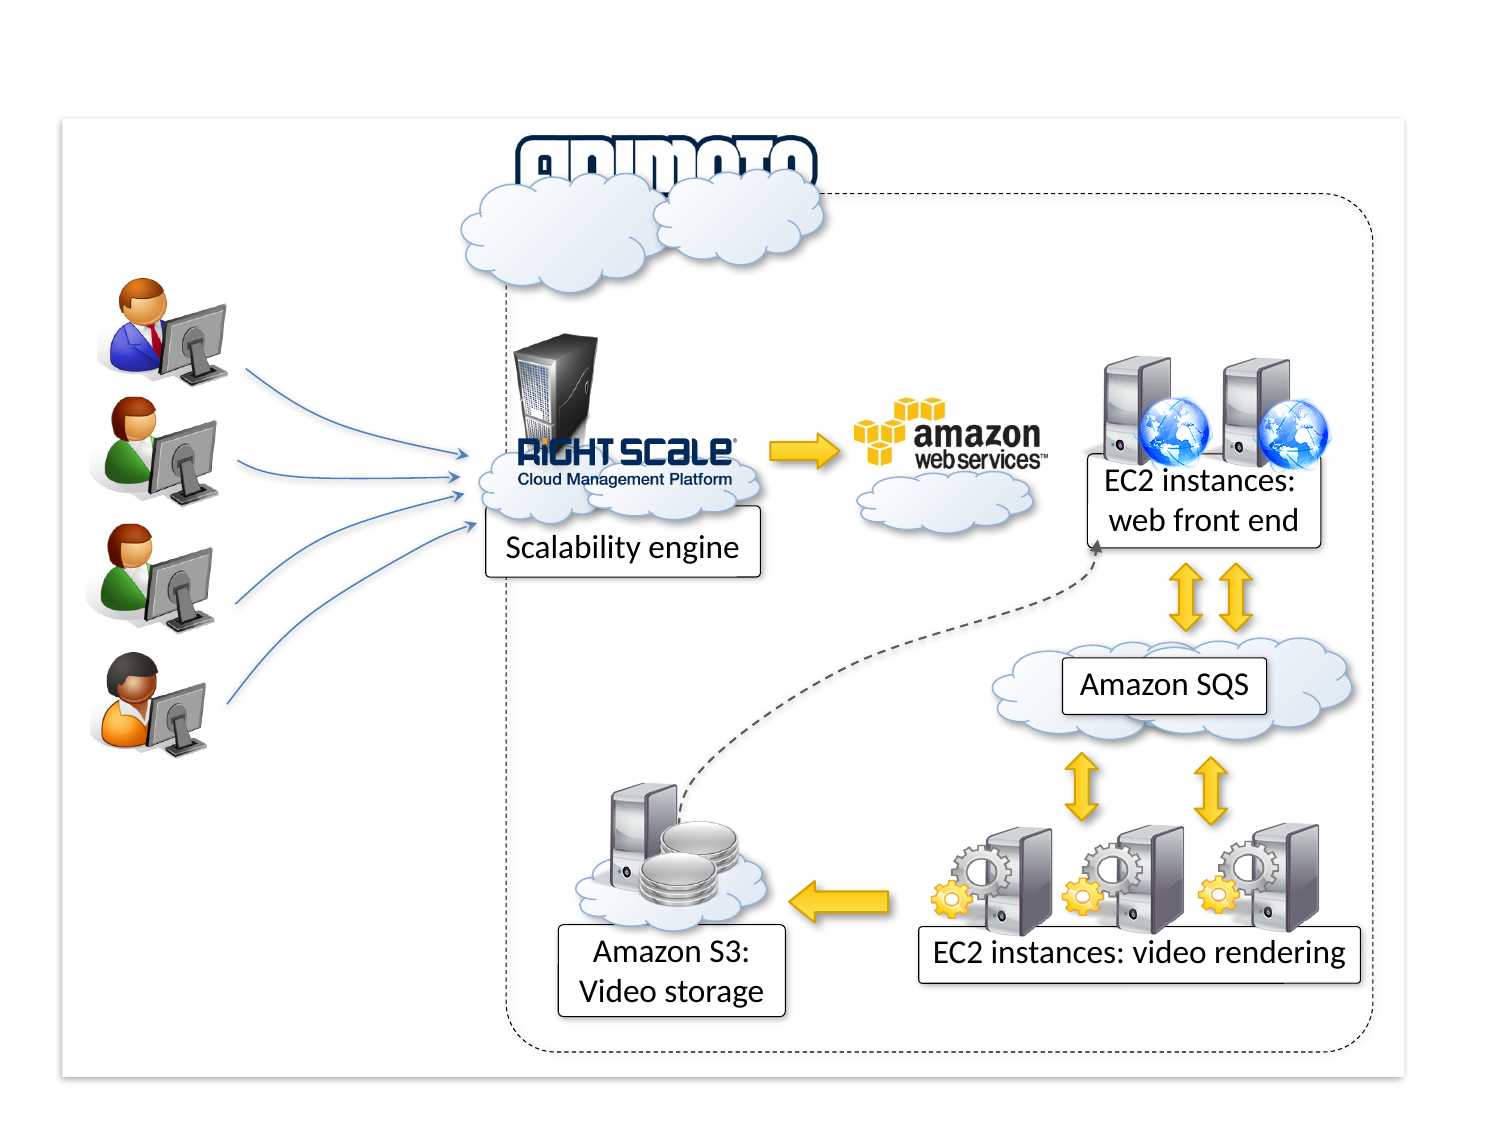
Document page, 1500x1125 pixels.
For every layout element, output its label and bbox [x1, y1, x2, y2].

text_box [62, 118, 1405, 1078]
